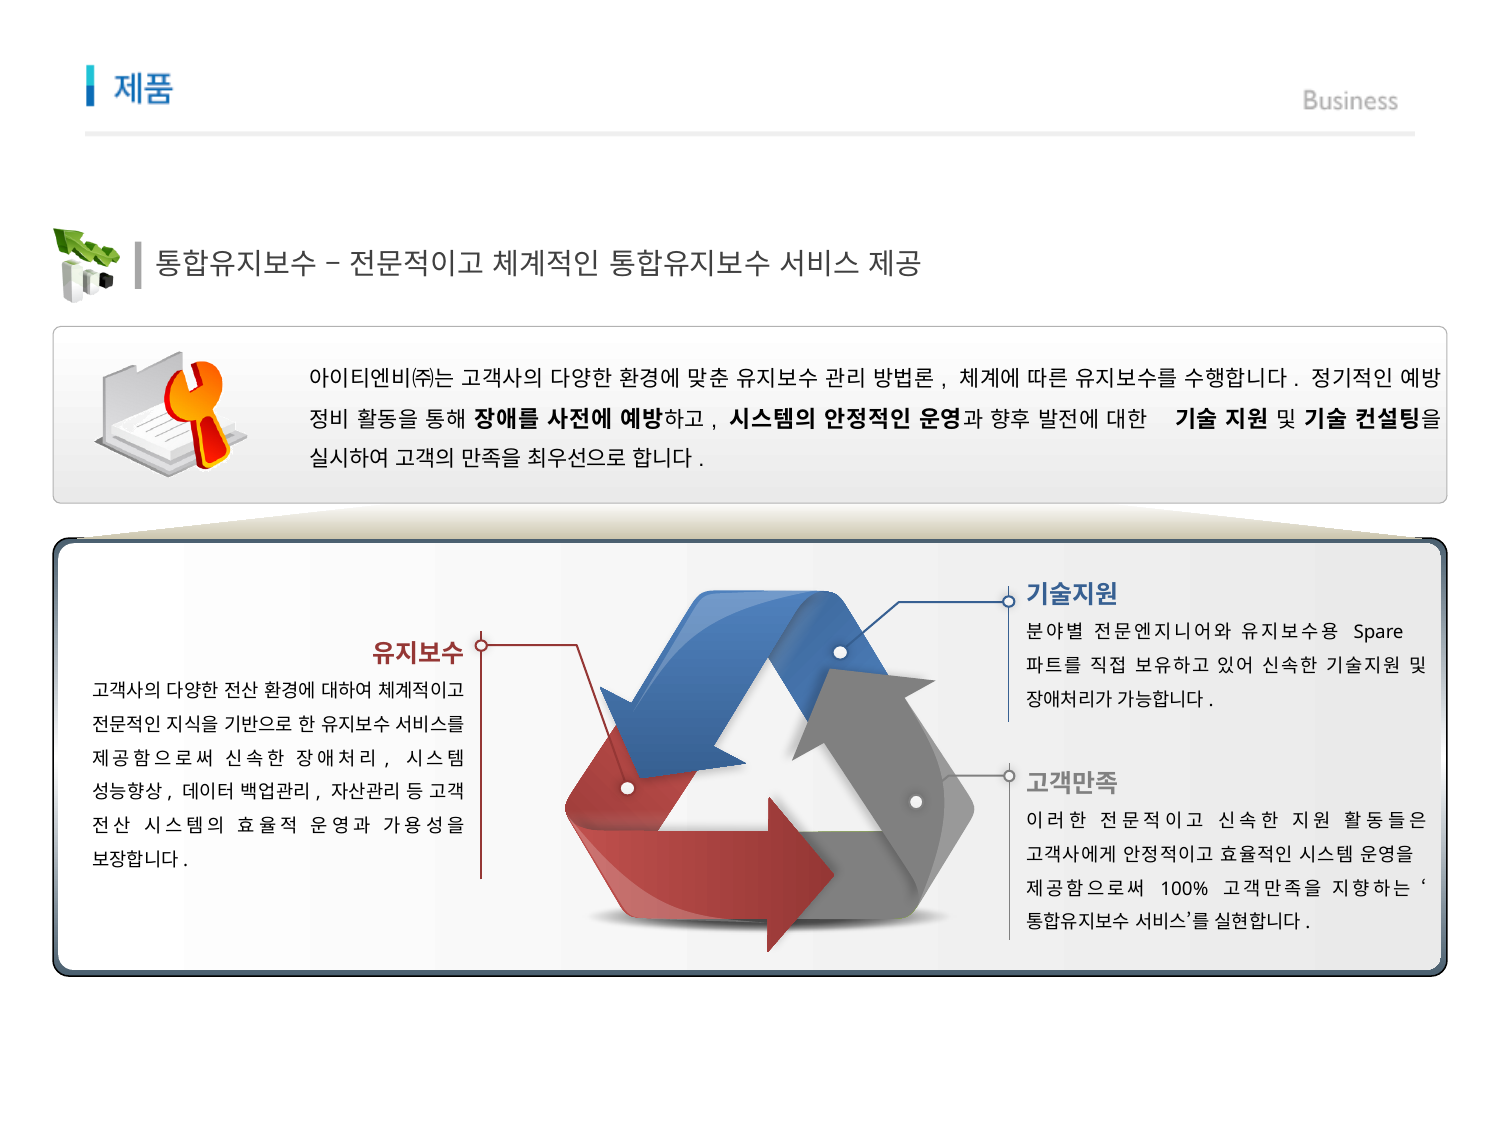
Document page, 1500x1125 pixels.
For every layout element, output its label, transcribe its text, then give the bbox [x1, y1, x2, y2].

picture [85, 47, 1415, 138]
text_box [539, 589, 978, 953]
text_box [133, 240, 143, 291]
picture [84, 350, 248, 479]
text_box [832, 585, 1015, 723]
text_box [53, 326, 1447, 500]
text_box 통합유지보수 – 전문적이고 체계적인 통합유지보수 서비스 제공 [140, 237, 1160, 288]
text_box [908, 762, 1015, 941]
picture [52, 228, 120, 303]
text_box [475, 630, 636, 880]
text_box 아이티엔비㈜는 고객사의 다양한 환경에 맞춘 유지보수 관리 방법론, 체계에 따른 유지보수를 수행합니다. 정기적인 예방 정비 활동을 통해 장애를 사전에 예방하고, 시스템의 안정적인 운영과 향후 발전에 대한 기술 지원 및 기술 컨설팅을 실시하여 고객의 만족을 최우선으로 합니다. [309, 348, 1442, 475]
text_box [52, 501, 1448, 977]
